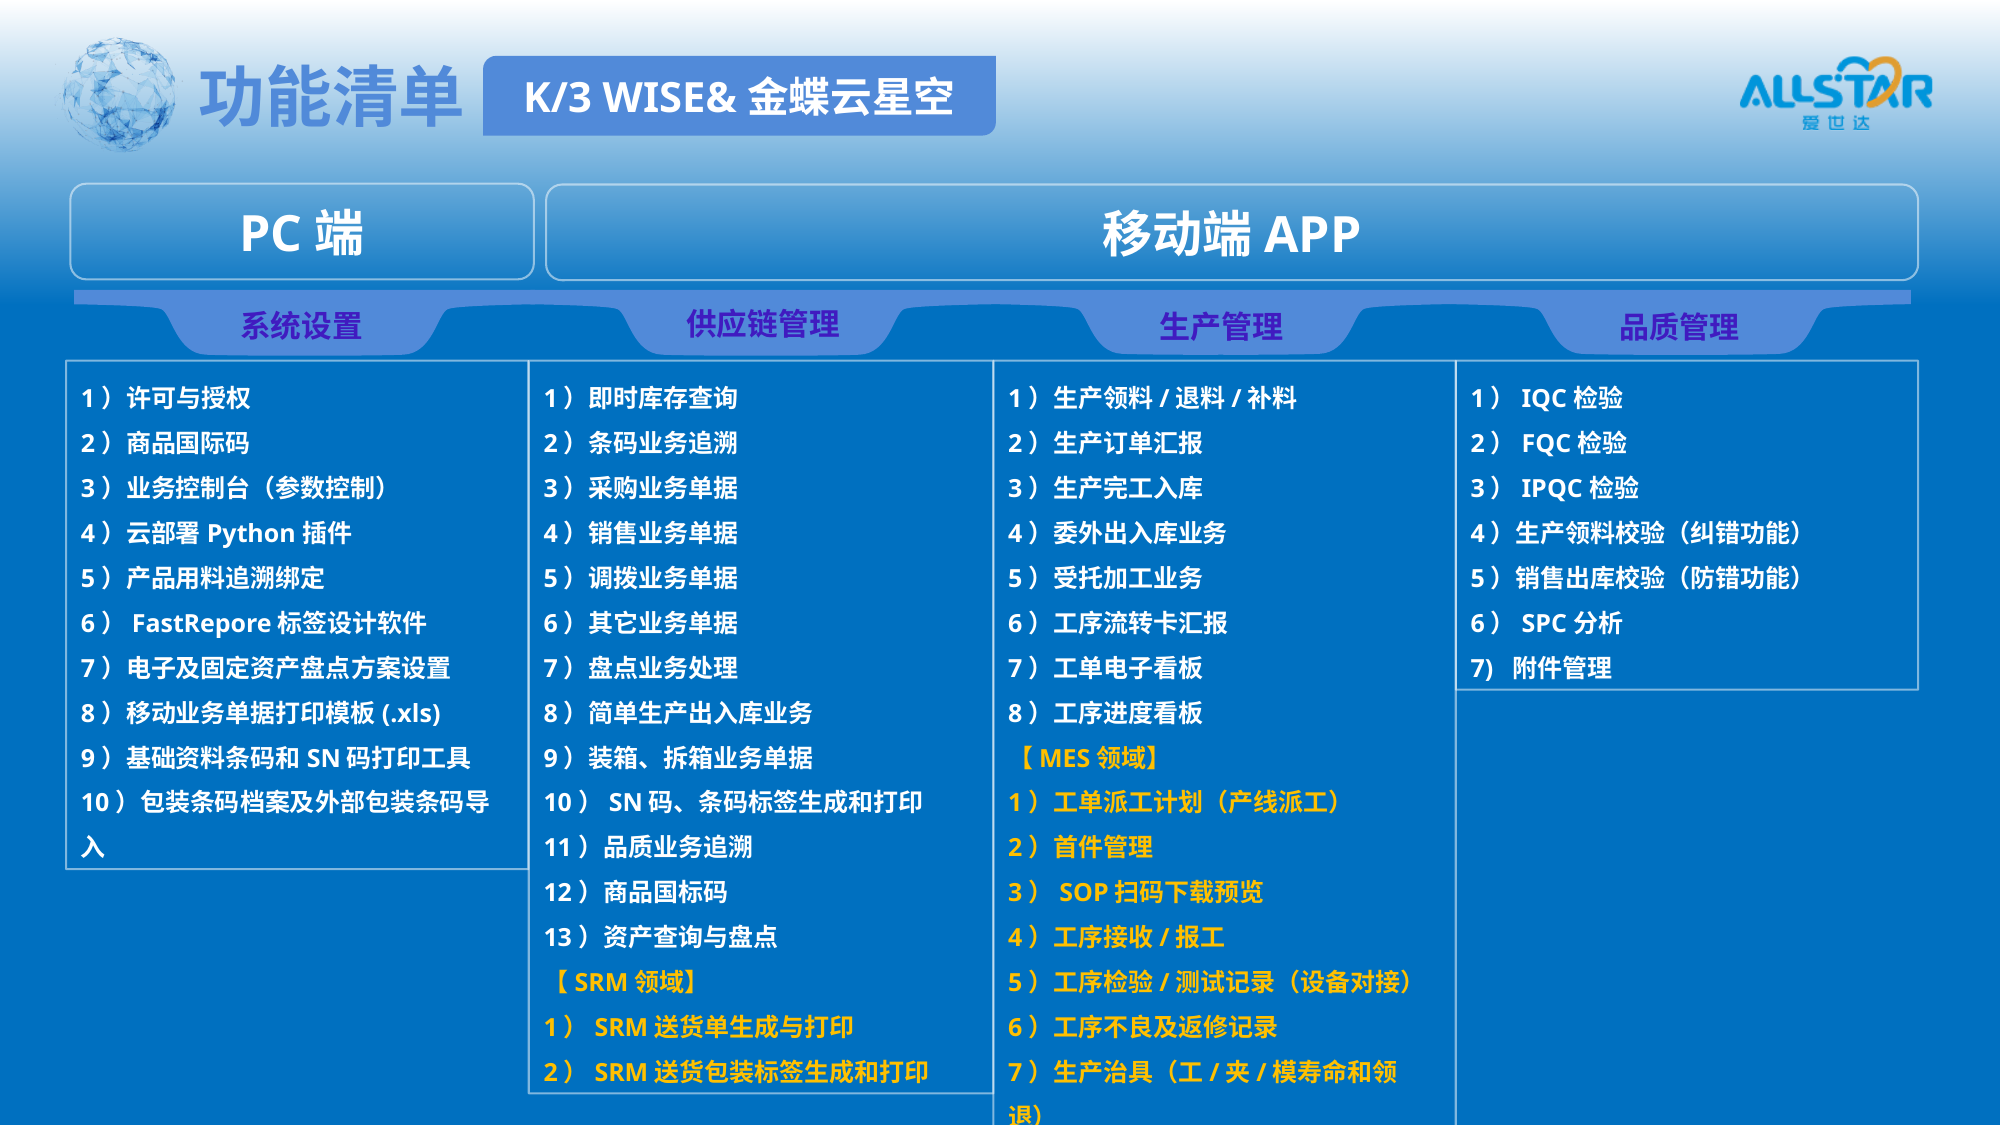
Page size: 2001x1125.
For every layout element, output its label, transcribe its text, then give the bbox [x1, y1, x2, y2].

text_box 1）即时库存查询 2）条码业务追溯 3）采购业务单据 4）销售业务单据 5）调拨业务单据 6）其它业务单据 7）盘点业务处理 8）简单生产出入库业务 9）装箱、拆箱业务单据 10）SN码、条码标签生成和打印 11）品质业务追溯 12）商品国标码 13）资产查询与盘点 【SRM领域】 1）SRM送货单生成与打印 2）SRM送货包装标签生成和打印 [528, 831, 993, 1094]
text_box K/3 WISE&金蝶云星空 [563, 54, 997, 137]
picture [1736, 55, 1939, 134]
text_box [62, 283, 1941, 831]
text_box 移动端APP [546, 184, 1919, 281]
text_box PC端 [70, 183, 534, 280]
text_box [34, 36, 563, 153]
text_box 1）生产领料/退料/补料 2）生产订单汇报 3）生产完工入库 4）委外出入库业务 5）受托加工业务 6）工序流转卡汇报 7）工单电子看板 8）工序进度看板 【MES领域】 1）工单派工计划（产线派工） 2）首件管理 3）SOP扫码下载预览 4）工序接收/报工 5）工序检验/测试记录（设备对接） 6）工序不良及返修记录 7）生产治具（工/夹/模寿命和领退） [993, 831, 1456, 1125]
